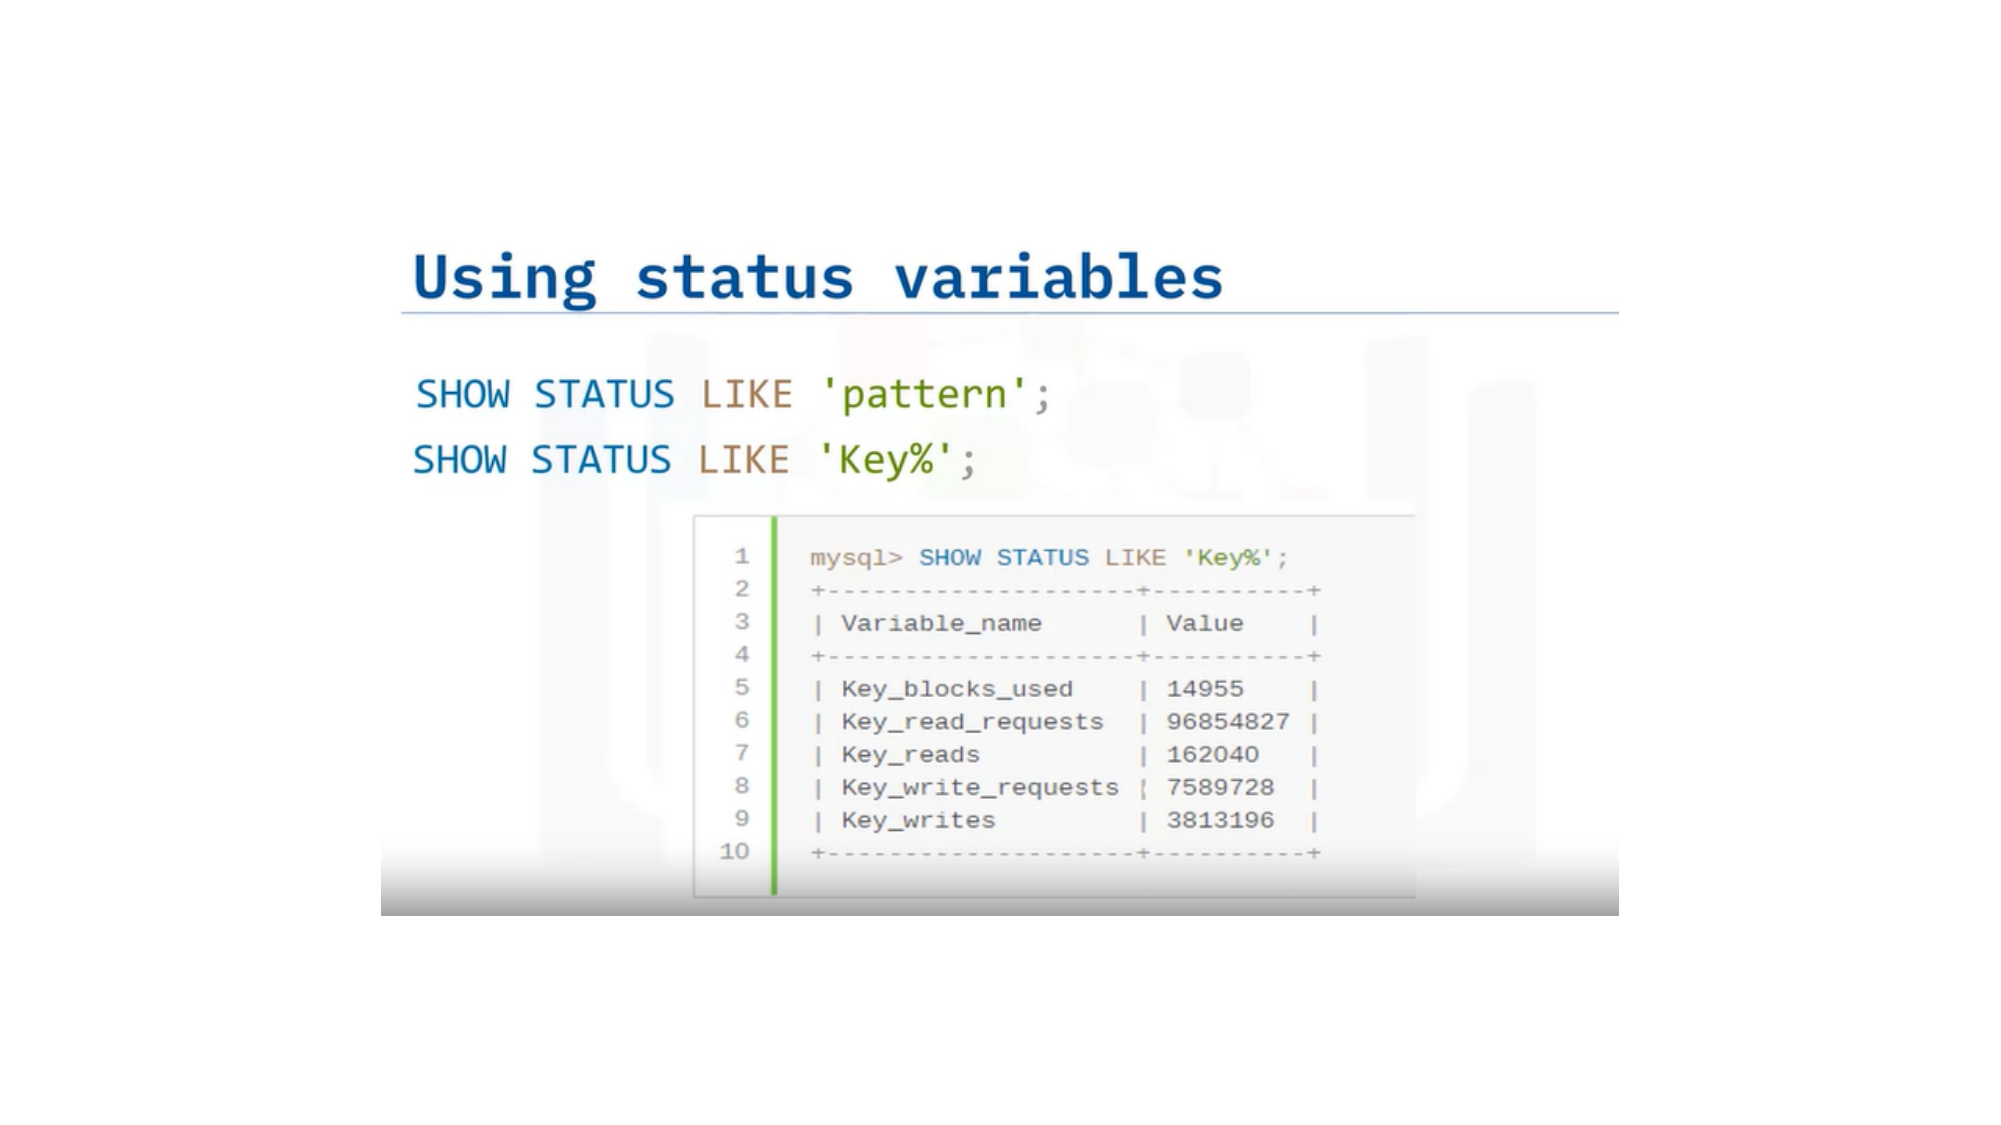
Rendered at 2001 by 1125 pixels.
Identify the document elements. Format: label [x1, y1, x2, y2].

picture [381, 209, 1619, 916]
